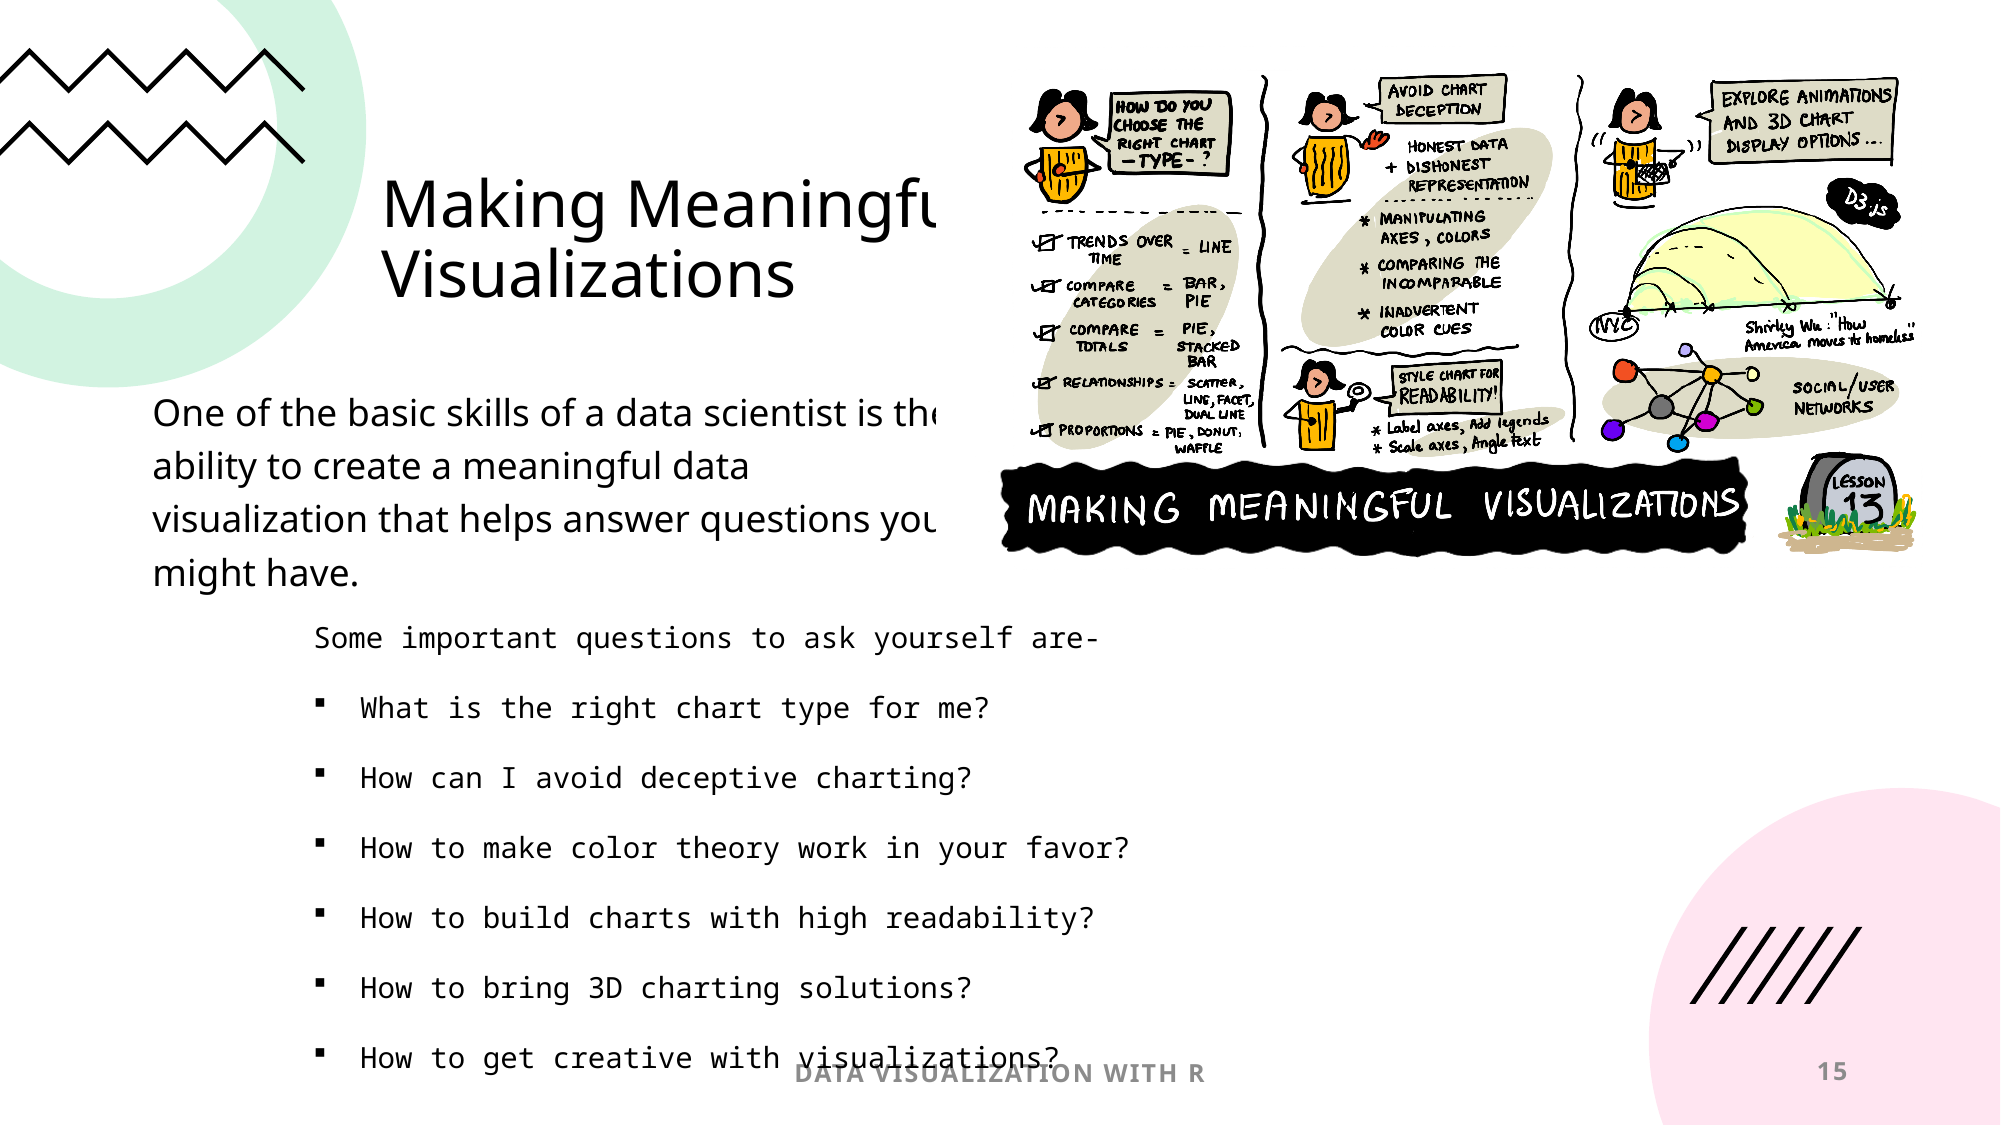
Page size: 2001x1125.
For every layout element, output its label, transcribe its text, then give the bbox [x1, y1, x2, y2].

list One of the basic skills of a data scientist is the ability to create a meaningful data visualization that helps answer questions you might have. [137, 372, 936, 604]
title Making Meaningful Visualizations [366, 103, 936, 320]
picture [936, 46, 1985, 590]
slide_number 15 [1437, 1042, 1863, 1103]
text_box Some important questions to ask yourself are- What is the right chart type for me? How can I avoid deceptive charting? How to make color theory work in your favor? How to build charts with high readability? How to bring 3D charting solutions? How to get creative with visualizations? [298, 577, 1437, 1109]
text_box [1689, 926, 1863, 1004]
